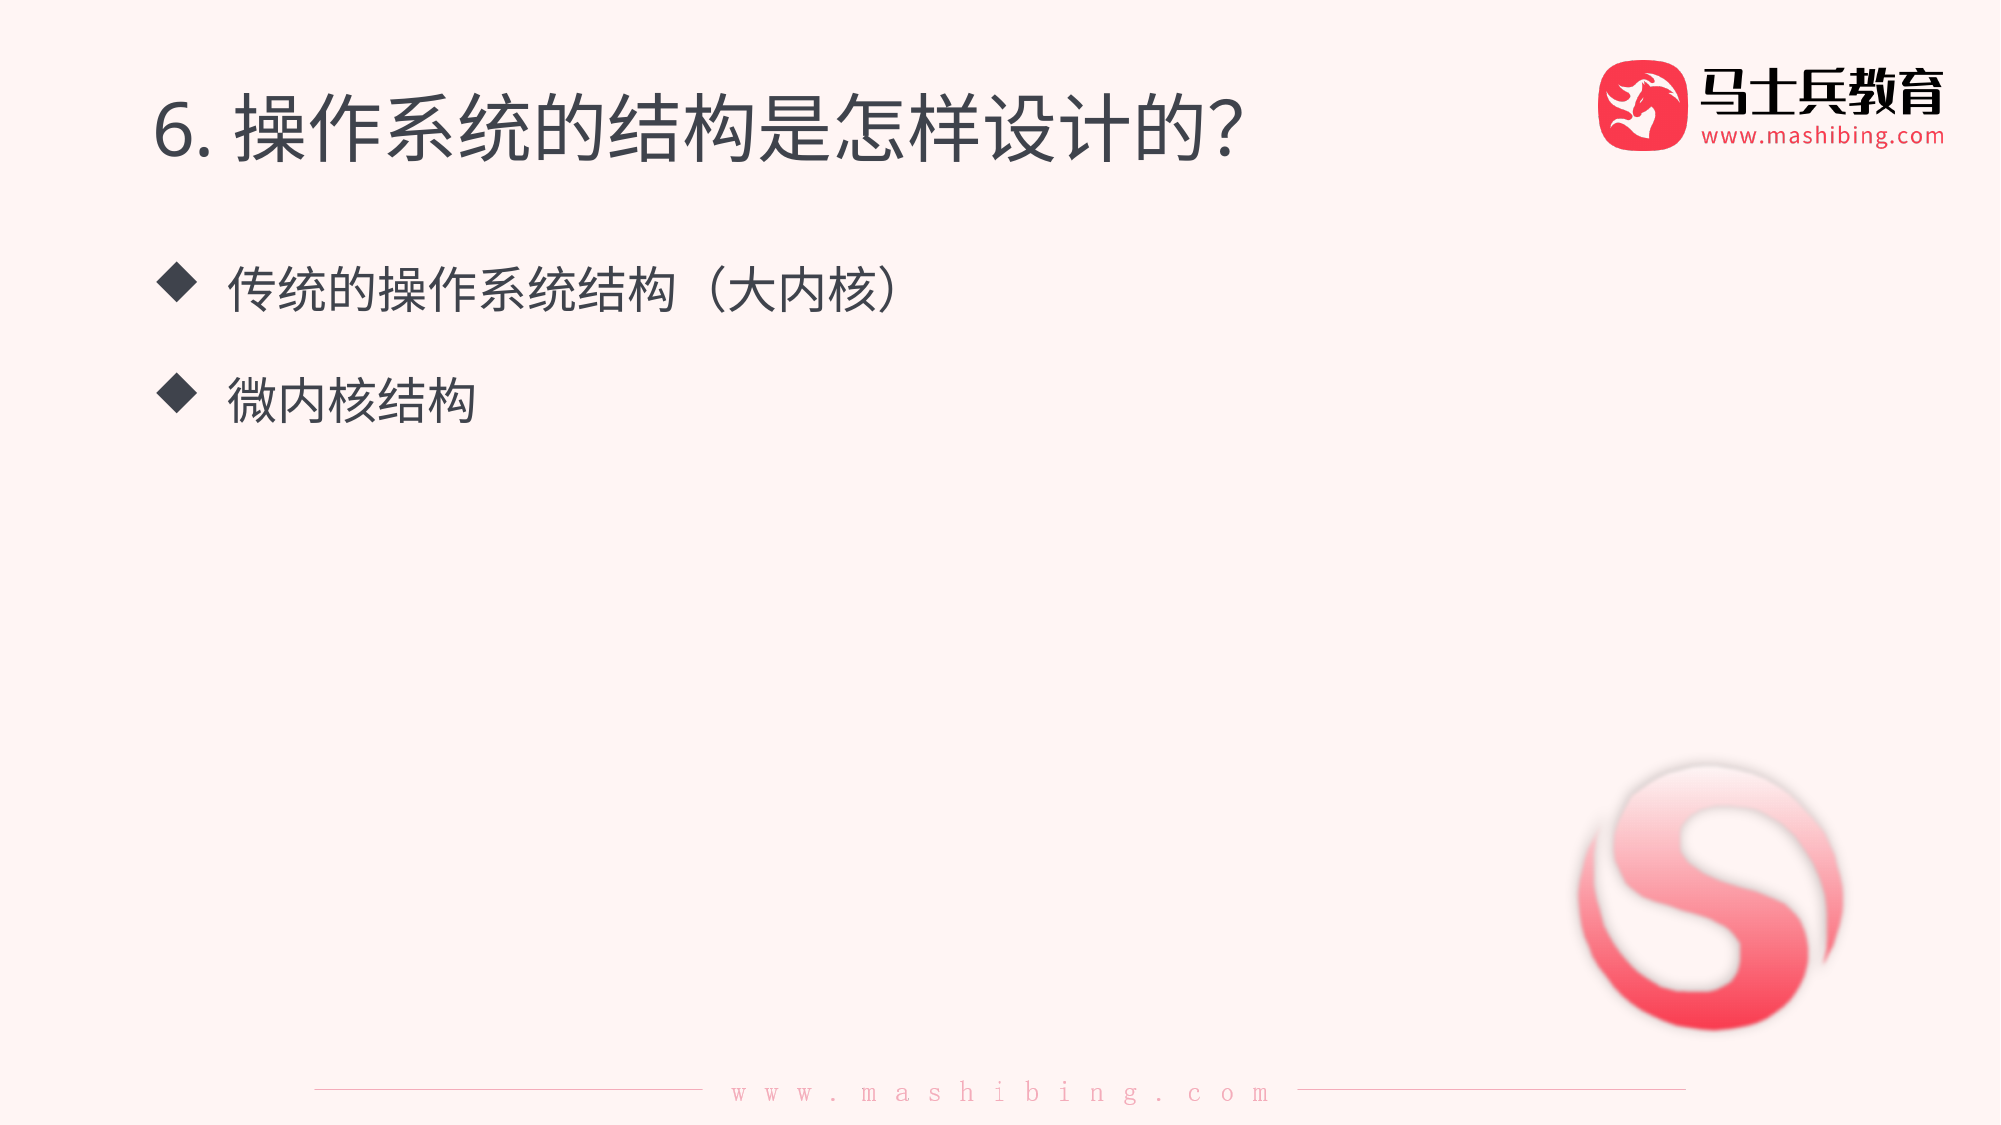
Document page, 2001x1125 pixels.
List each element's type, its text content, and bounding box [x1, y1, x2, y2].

picture [314, 1065, 1686, 1125]
title 6.操作系统的结构是怎样设计的？ [137, 43, 1862, 222]
list 传统的操作系统结构（大内核） 微内核结构 [137, 222, 1862, 1065]
picture [1862, 60, 1943, 151]
text_box [1580, 767, 1842, 1029]
